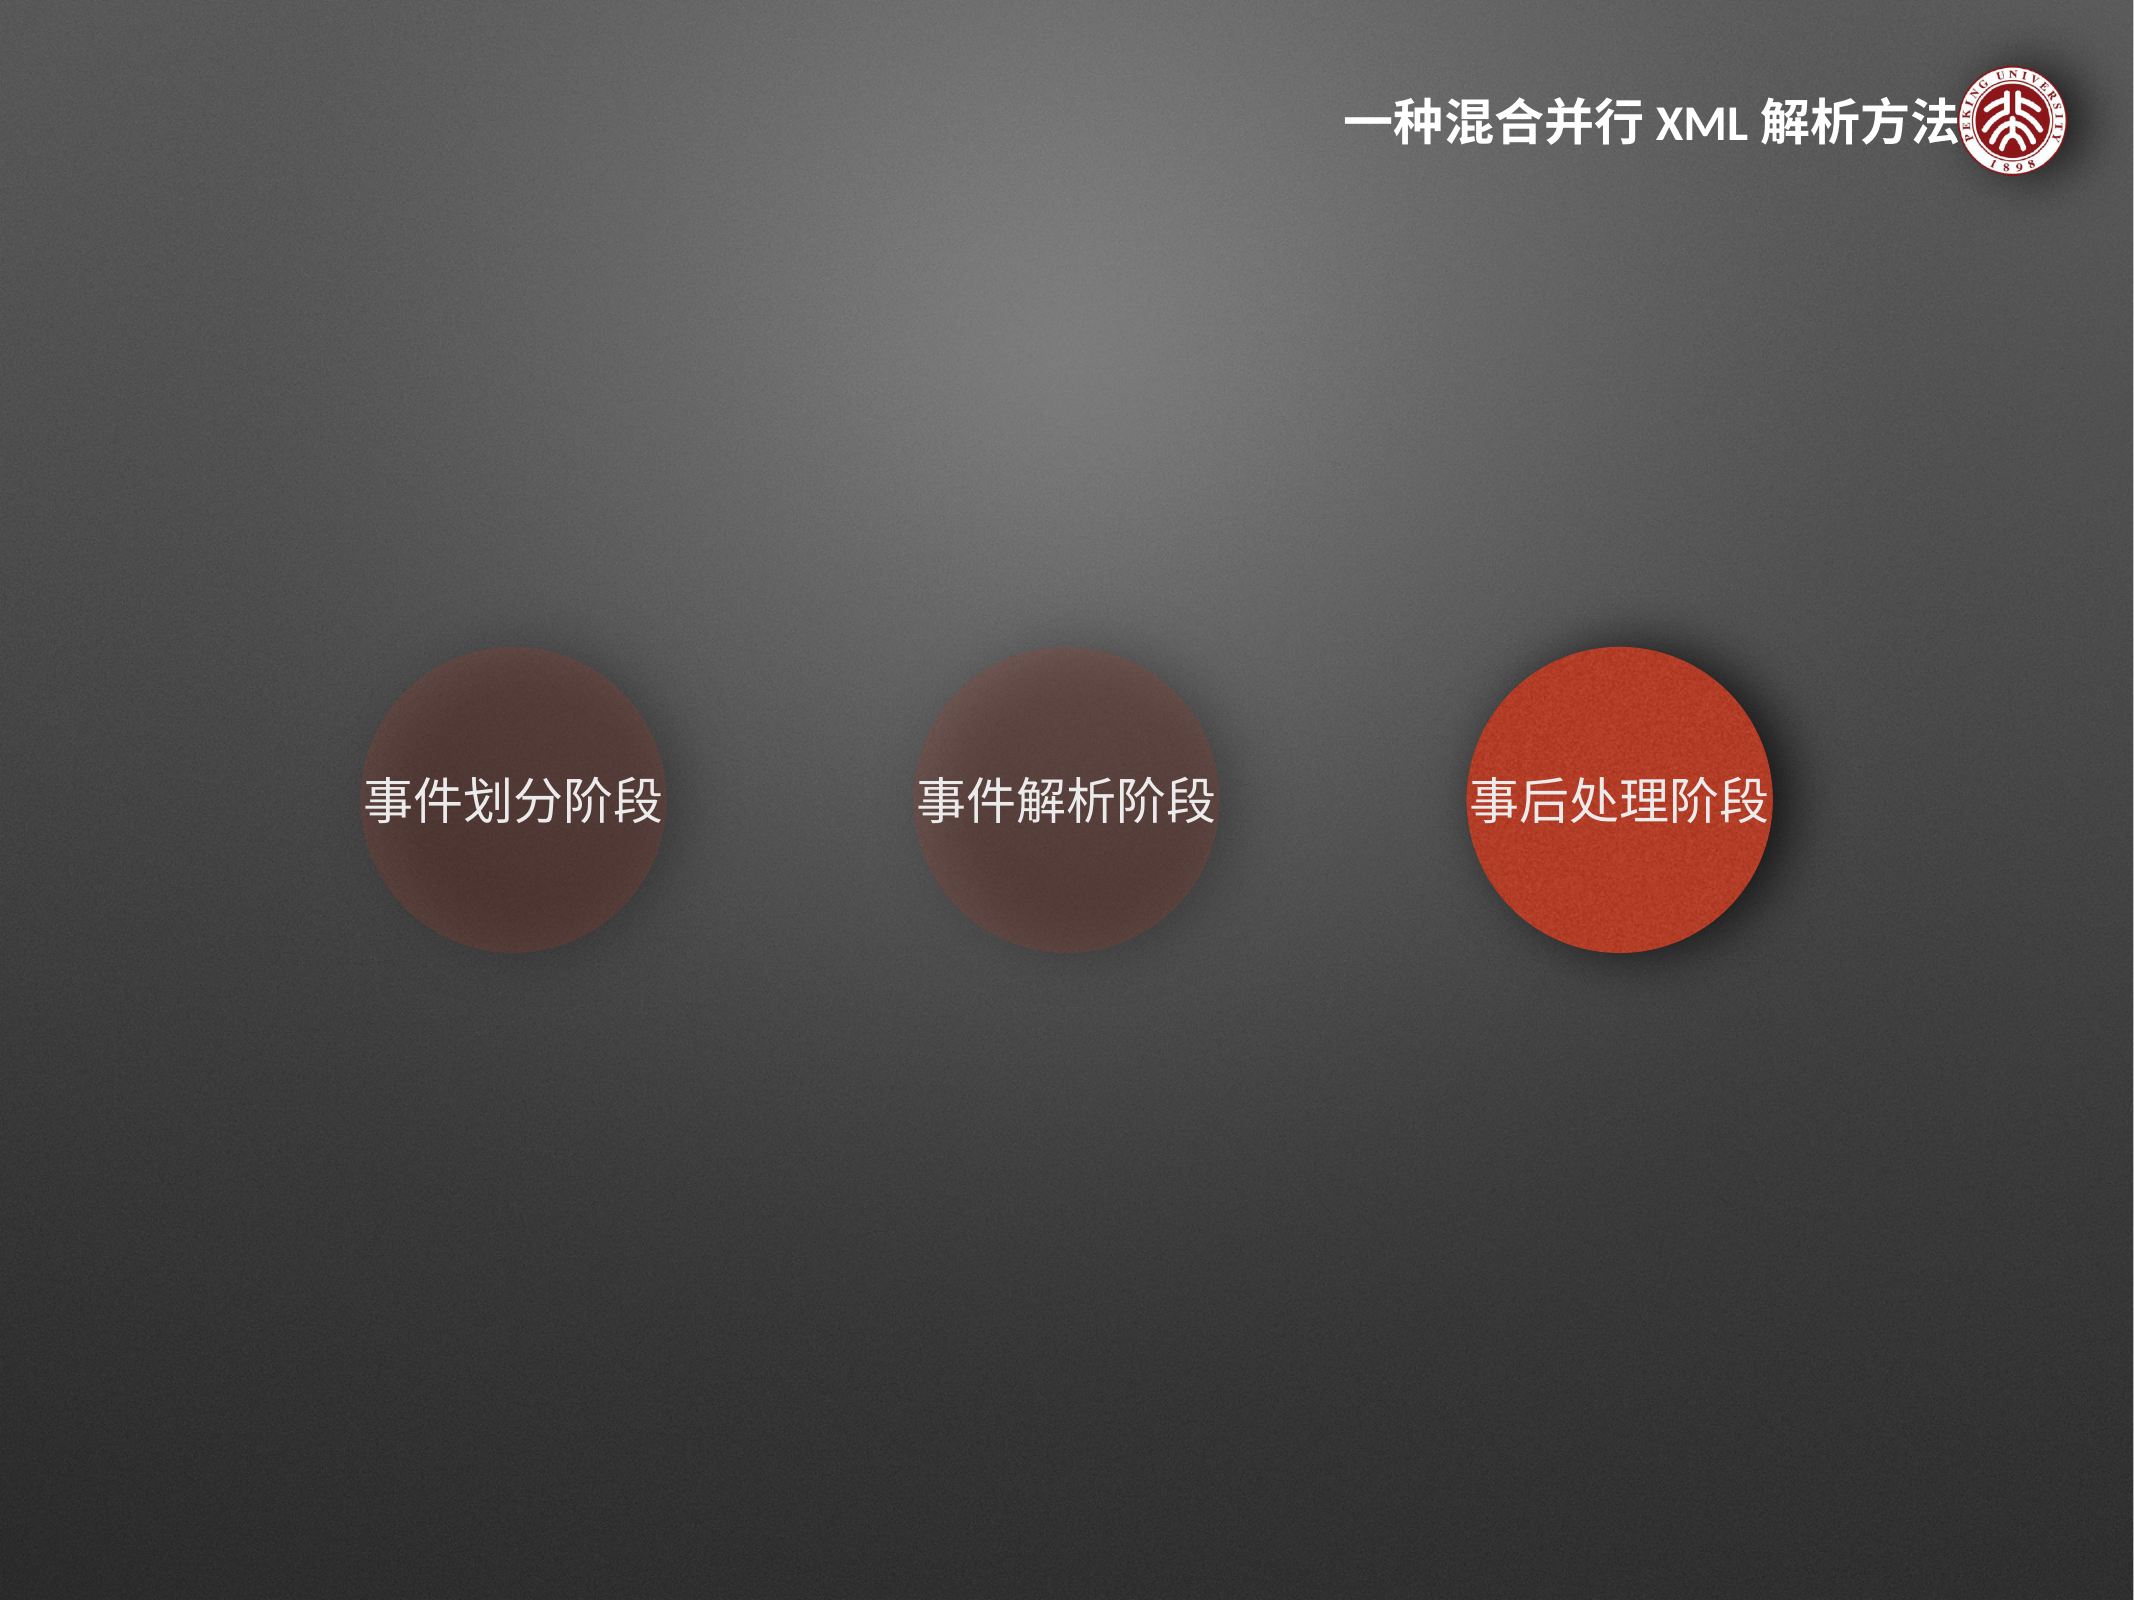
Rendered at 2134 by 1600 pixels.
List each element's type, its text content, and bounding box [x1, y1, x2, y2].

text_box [353, 646, 674, 954]
picture [0, 0, 2134, 1600]
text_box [906, 646, 1227, 954]
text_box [1460, 646, 1780, 954]
text_box 一种混合并行XML解析方法 [1335, 82, 1950, 160]
